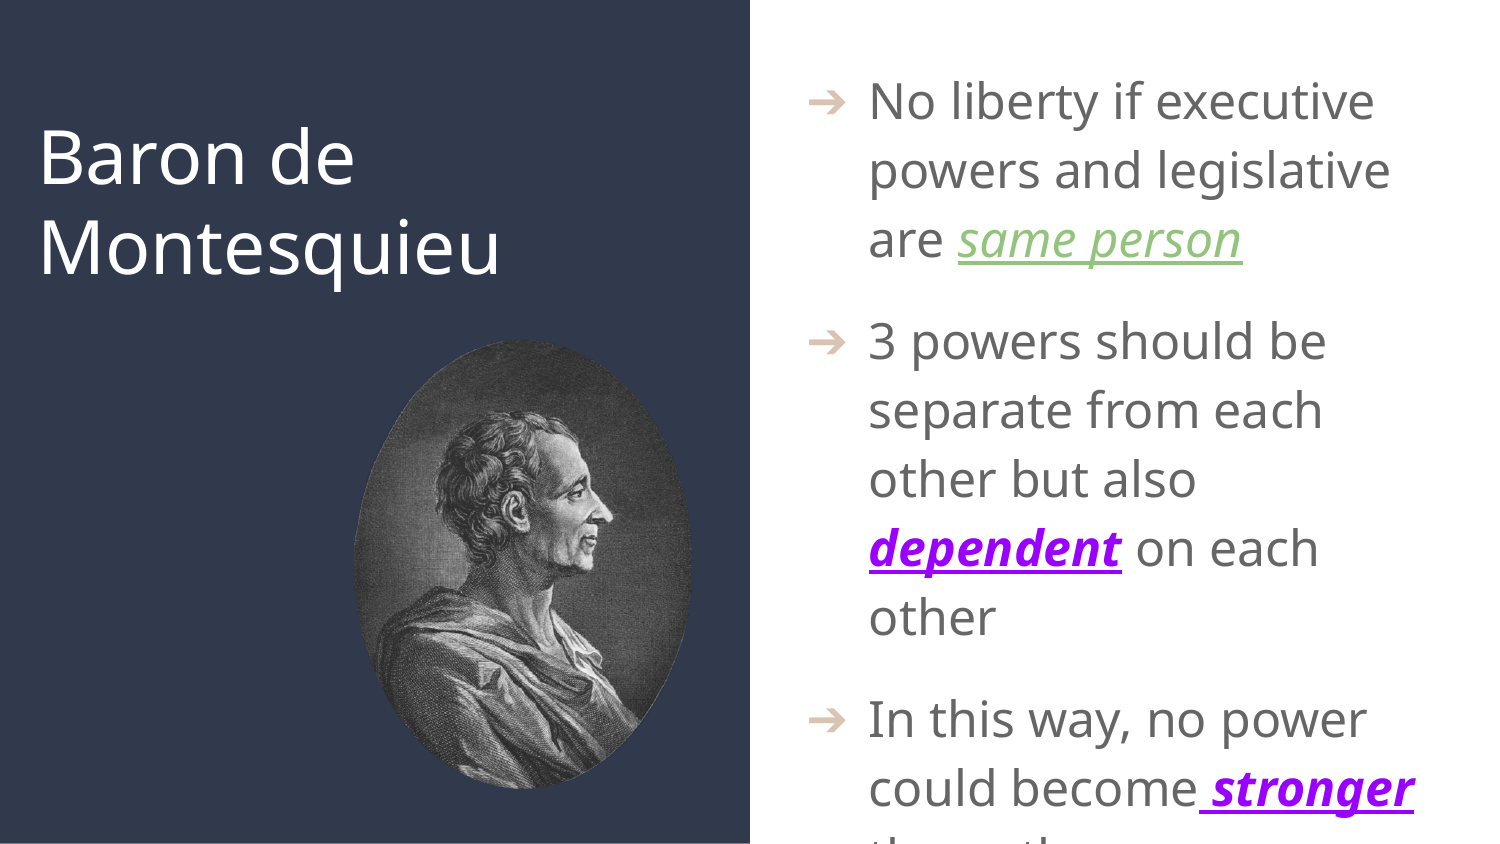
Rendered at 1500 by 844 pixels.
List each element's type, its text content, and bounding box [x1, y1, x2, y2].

picture [352, 338, 694, 790]
list No liberty if executive powers and legislative are same person 3 powers should be separate from each other but also dependent on each other In this way, no power could become stronger than others [778, 45, 1452, 799]
title Baron de Montesquieu [22, 60, 643, 339]
